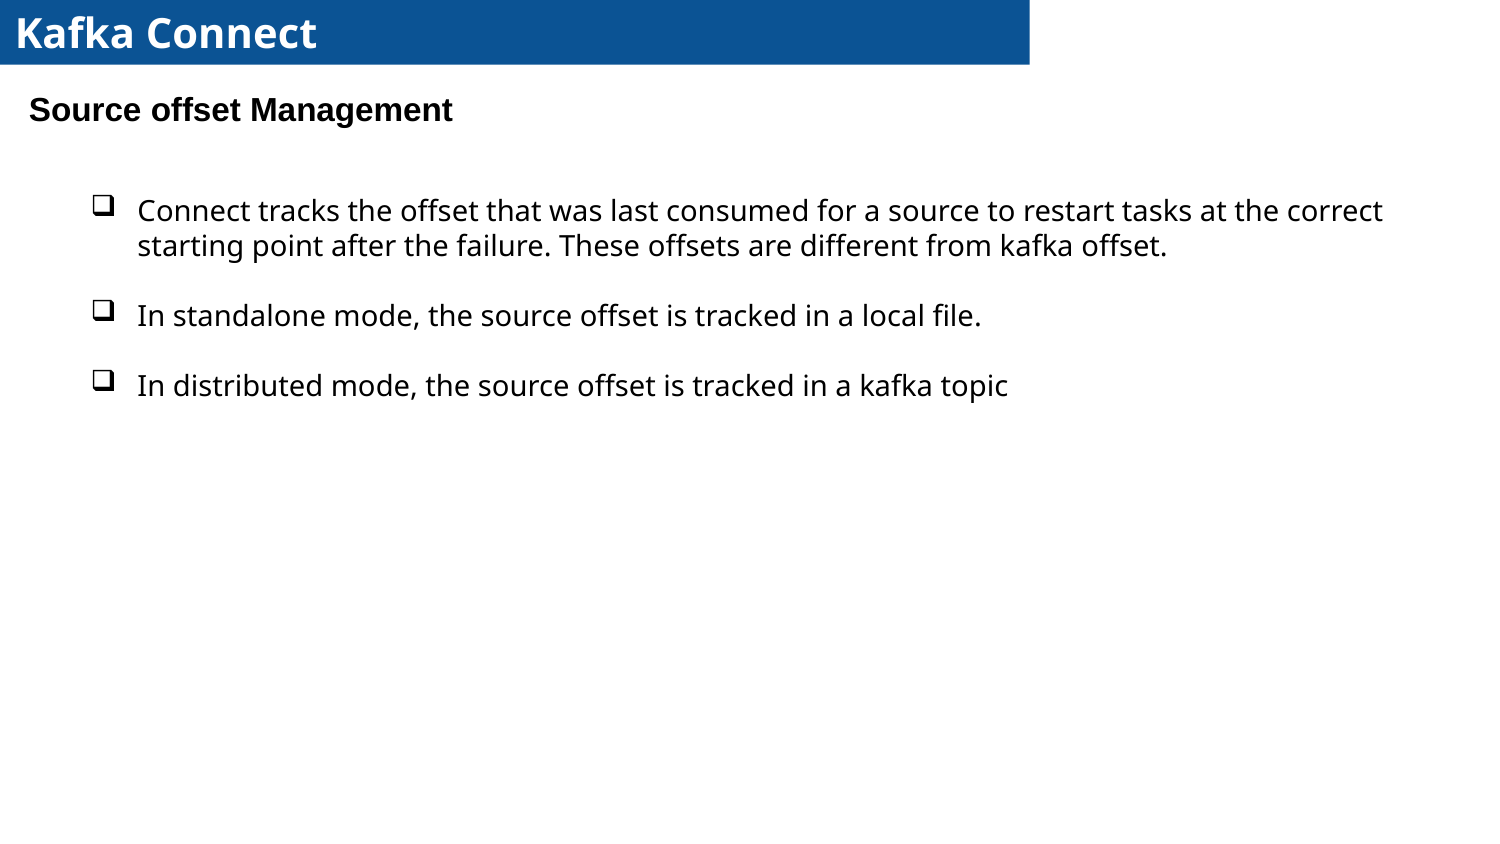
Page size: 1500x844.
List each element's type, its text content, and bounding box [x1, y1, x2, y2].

text_box Kafka Connect [0, 0, 1030, 65]
text_box Connect tracks the offset that was last consumed for a source to restart tasks at the correct starting point after the failure. These offsets are different from kafka offset. In standalone mode, the source offset is tracked in a local file. In distributed mode, the source offset is tracked in a kafka topic [75, 184, 1414, 410]
text_box Source offset Management [14, 80, 1050, 136]
